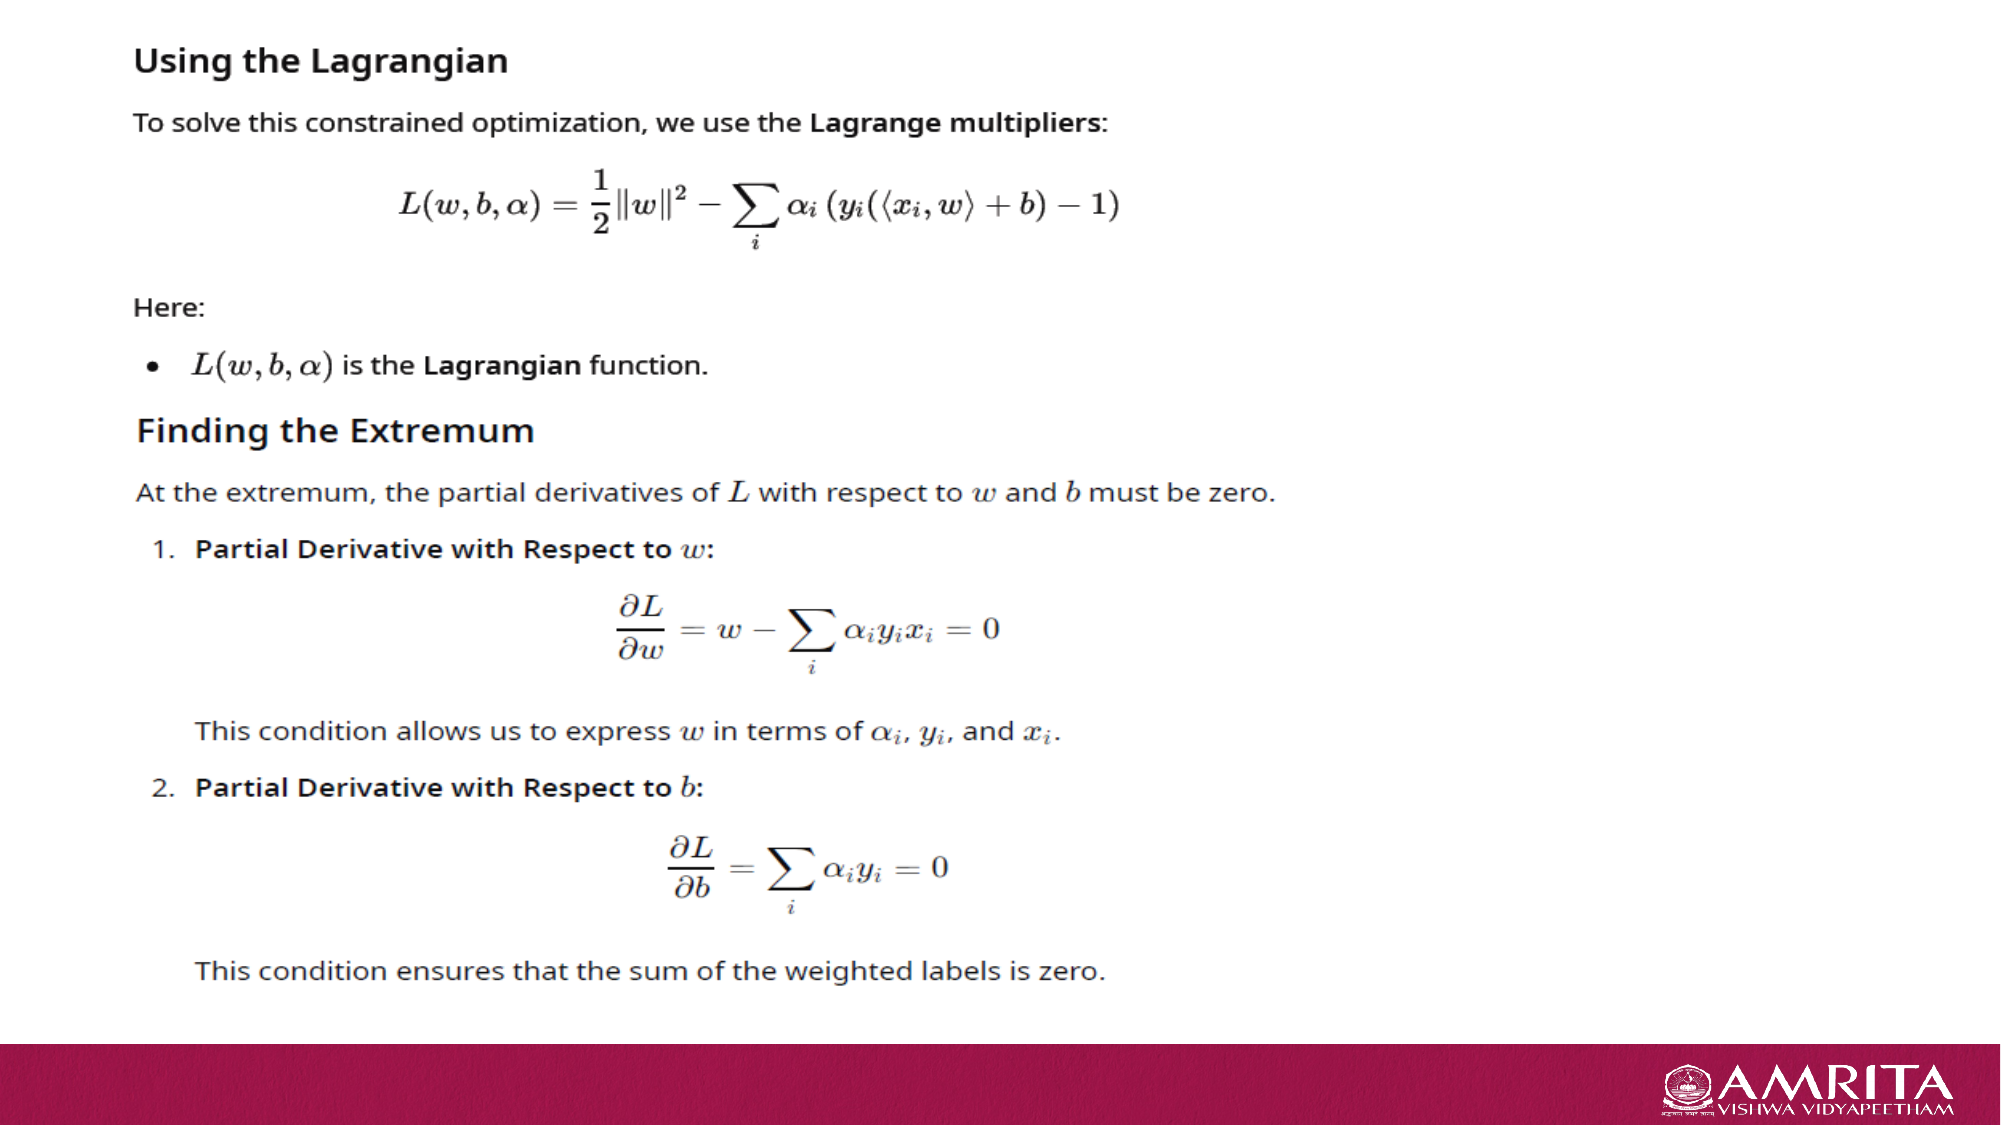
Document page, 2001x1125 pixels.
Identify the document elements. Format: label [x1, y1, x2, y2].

picture [80, 15, 1355, 1023]
picture [0, 1044, 2001, 1125]
